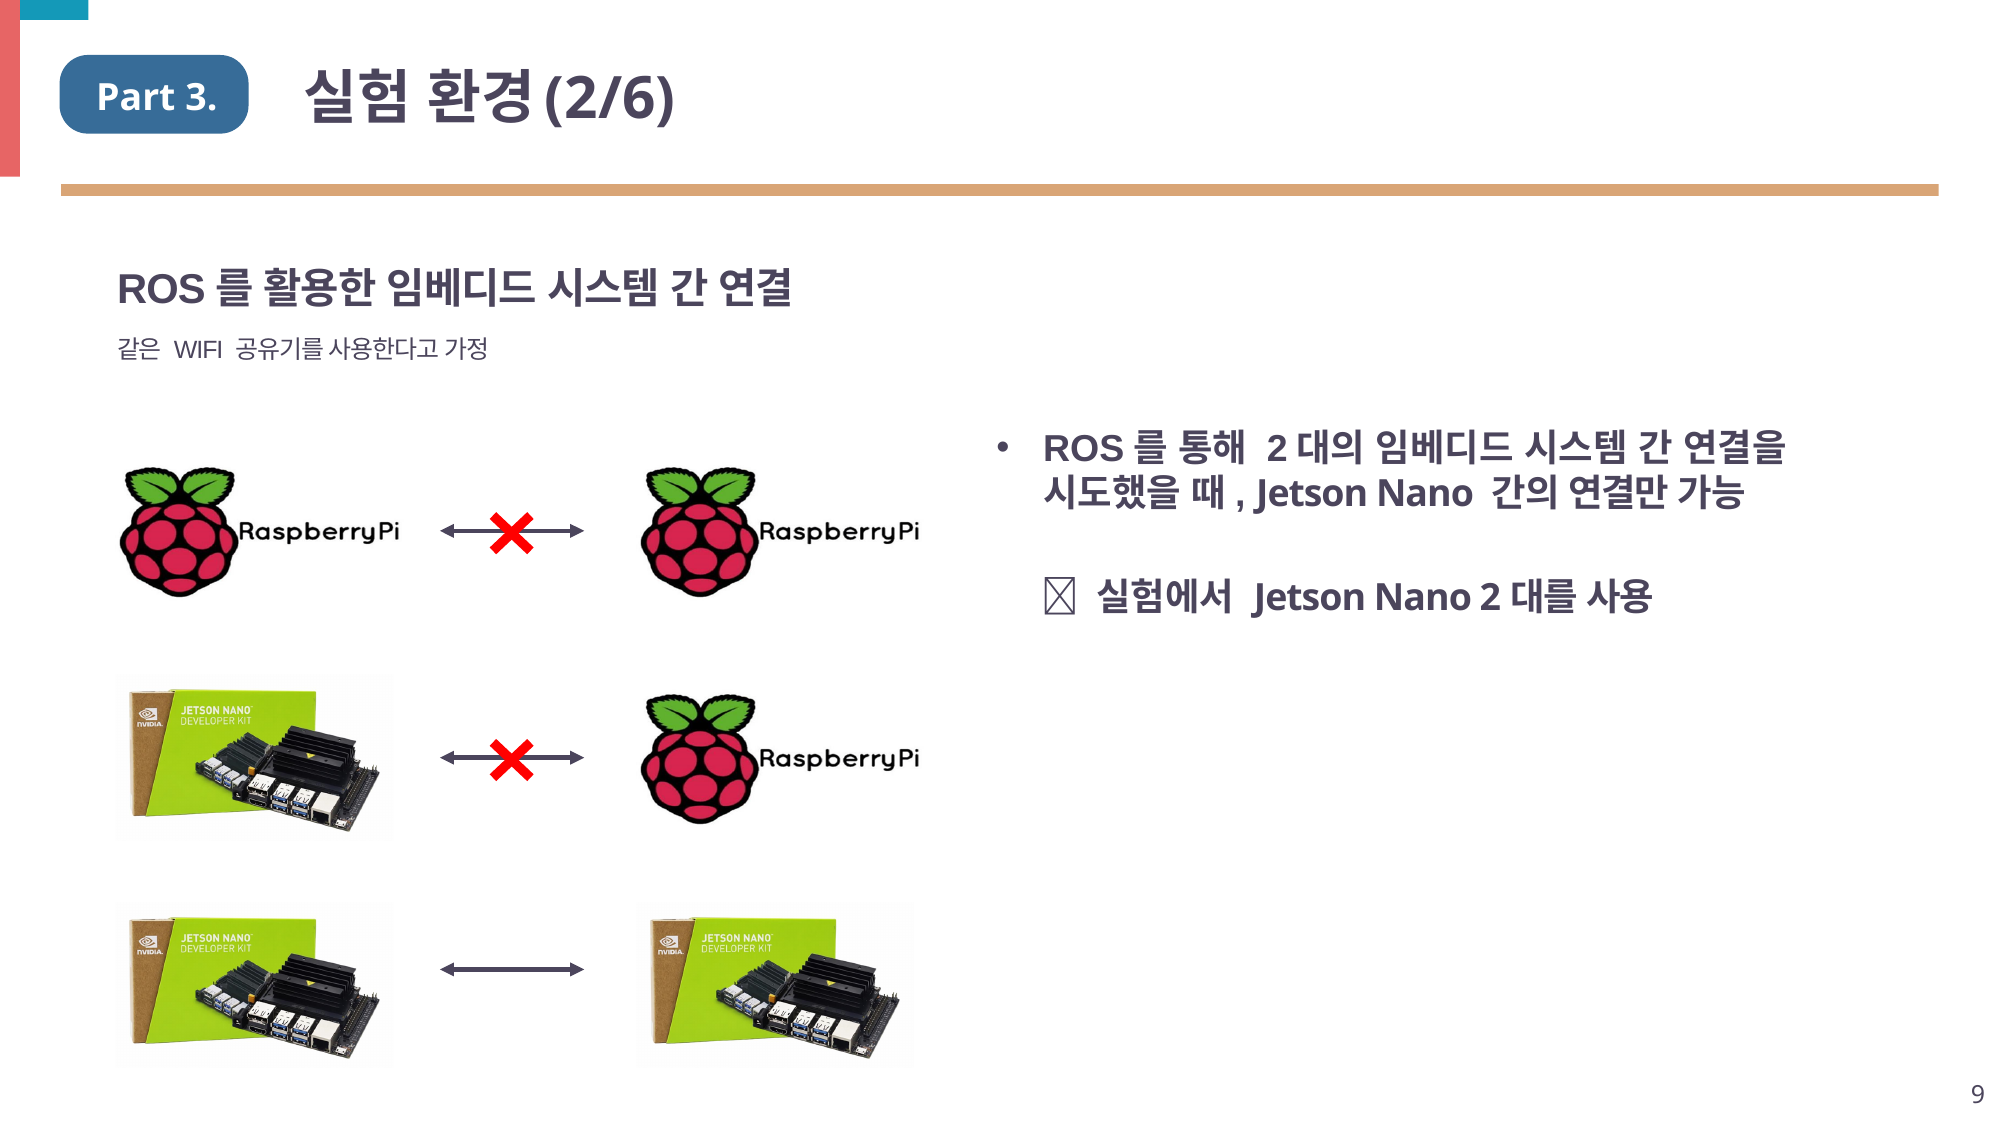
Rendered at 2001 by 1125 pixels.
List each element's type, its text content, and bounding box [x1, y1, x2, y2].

text_box ROS를 활용한 임베디드 시스템 간 연결 [81, 225, 1398, 309]
title 실험 환경(2/6) [288, 59, 1863, 139]
picture [636, 462, 931, 602]
text_box  실험에서 Jetson Nano 2대를 사용 [1026, 565, 1863, 626]
text_box ROS를 통해 2대의 임베디드 시스템 간 연결을 시도했을 때, Jetson Nano 간의 연결만 가능 [981, 416, 1935, 522]
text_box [492, 515, 531, 551]
picture [636, 902, 914, 1068]
picture [115, 902, 394, 1068]
text_box Part 3. [81, 65, 246, 126]
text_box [492, 742, 531, 778]
text_box 같은 WIFI 공유기를 사용한다고 가정 [81, 309, 1398, 372]
slide_number 9 [1662, 1065, 2000, 1125]
picture [636, 689, 931, 829]
picture [115, 462, 411, 602]
picture [115, 674, 394, 841]
